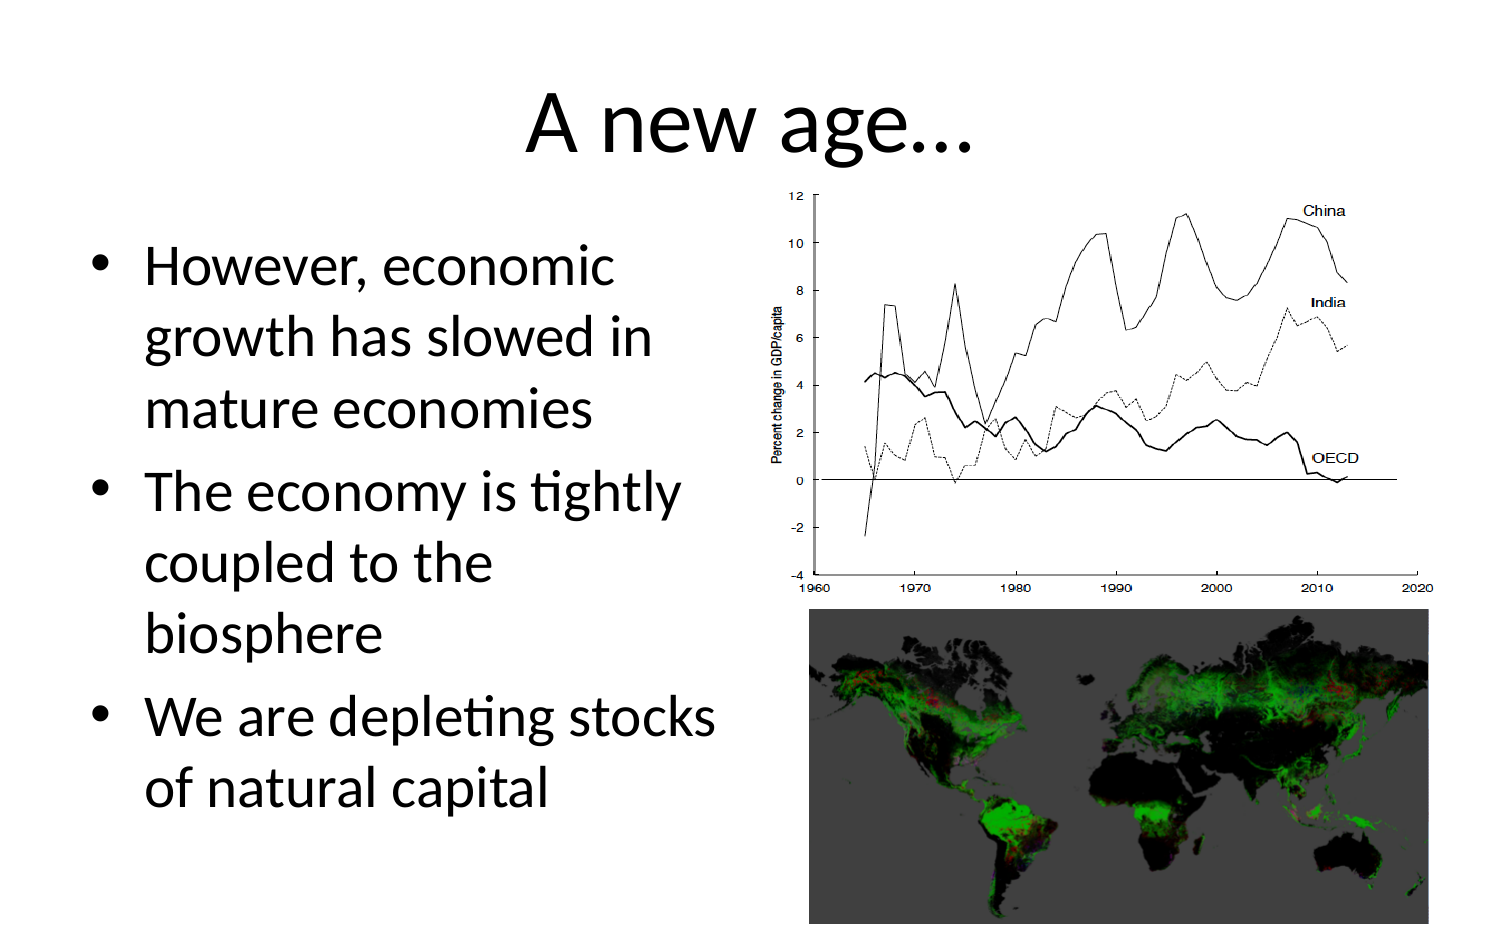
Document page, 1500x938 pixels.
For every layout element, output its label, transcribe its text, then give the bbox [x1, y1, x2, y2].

list However, economic growth has slowed in mature economies The economy is tightly coupled to the biosphere We are depleting stocks of natural capital [75, 218, 748, 838]
title A new age… [75, 37, 1425, 194]
picture [747, 182, 1448, 602]
picture [809, 609, 1429, 925]
